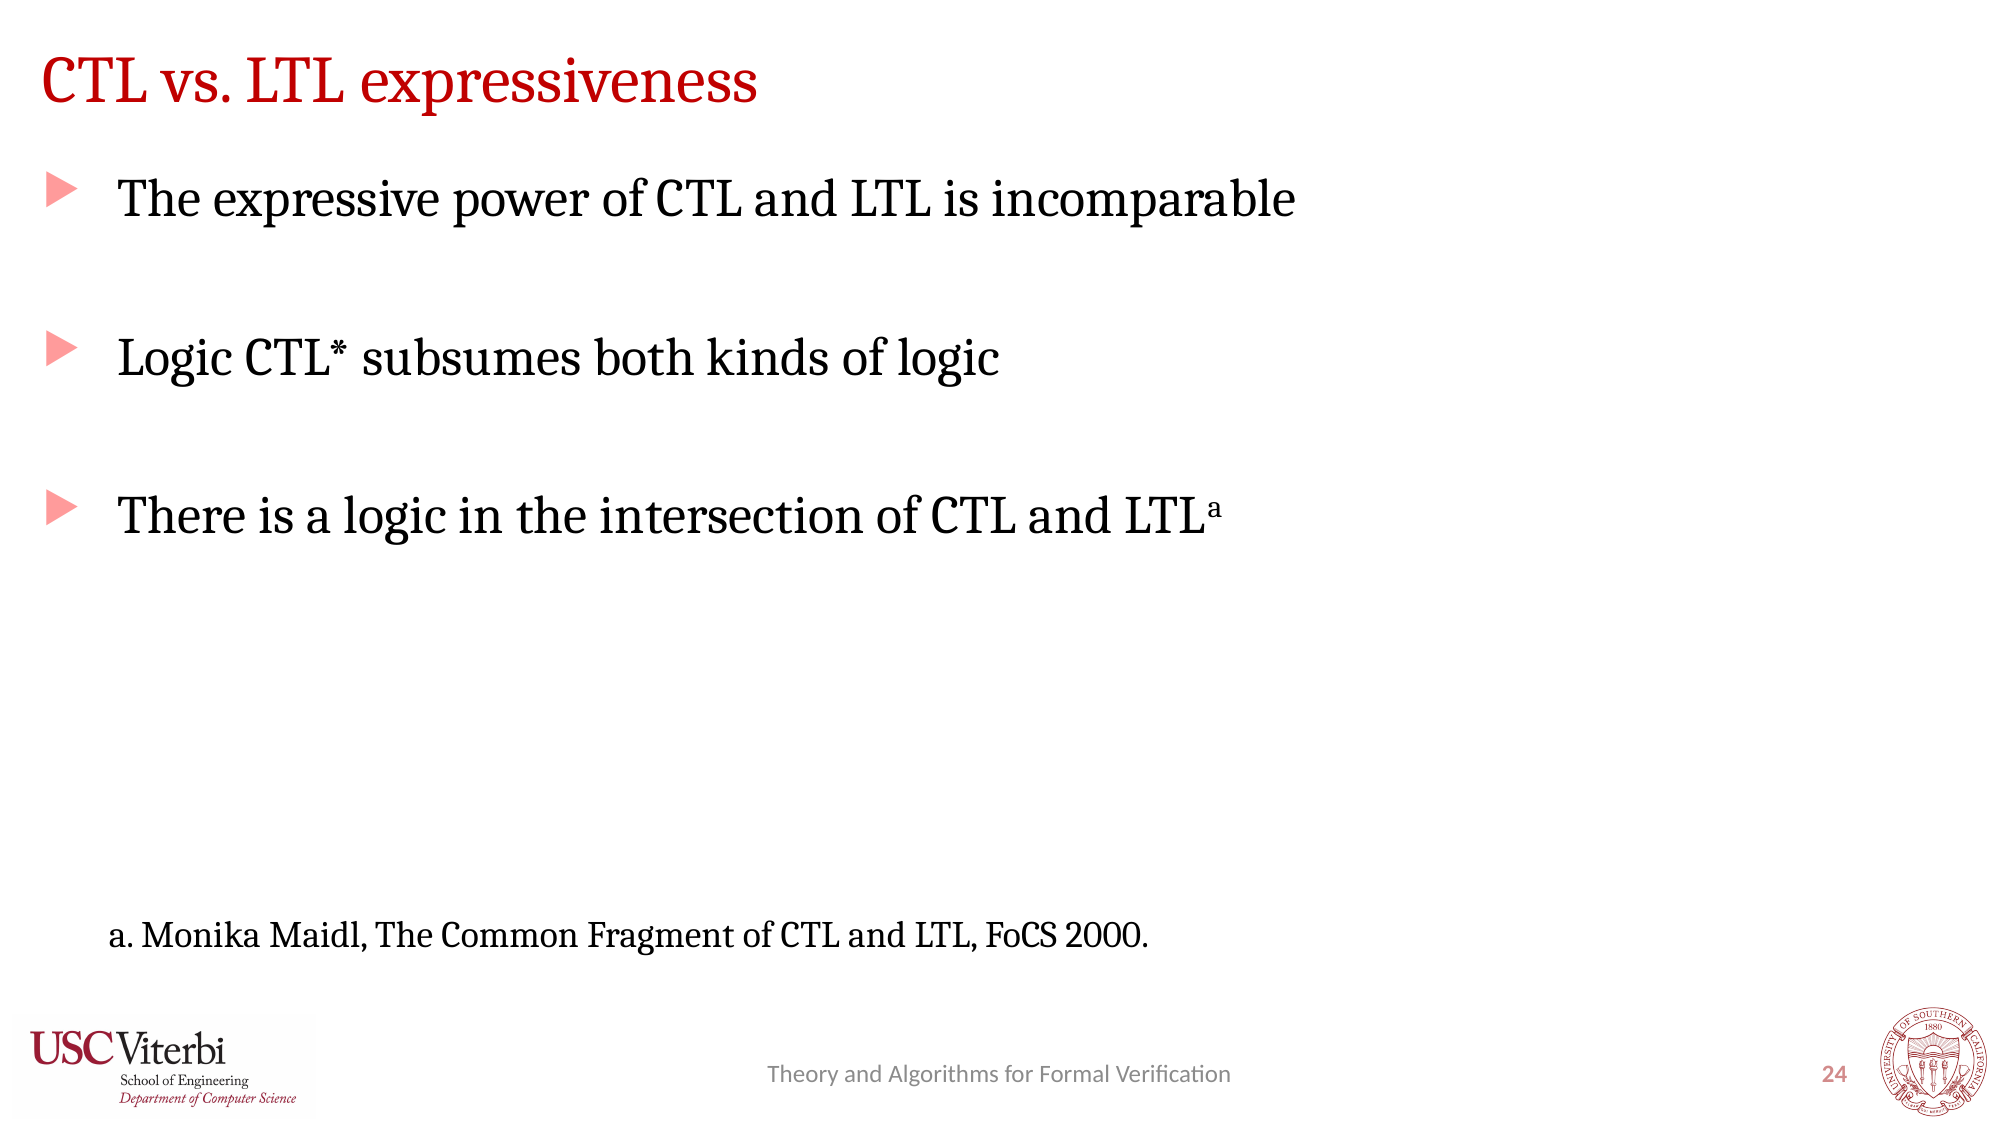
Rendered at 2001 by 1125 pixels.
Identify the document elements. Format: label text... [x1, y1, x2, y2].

picture [1879, 1002, 1988, 1119]
text_box a. Monika Maidl, The Common Fragment of CTL and LTL, FoCS 2000. [93, 902, 1166, 962]
footer Theory and Algorithms for Formal Verification [662, 1042, 1338, 1103]
list The expressive power of CTL and LTL is incomparable Logic CTL* subsumes both kinds of logic There is a logic in the intersection of CTL and LTLa [27, 162, 1947, 933]
slide_number 24 [1684, 1042, 1863, 1103]
title CTL vs. LTL expressiveness [27, 12, 1947, 150]
picture [12, 1014, 316, 1119]
